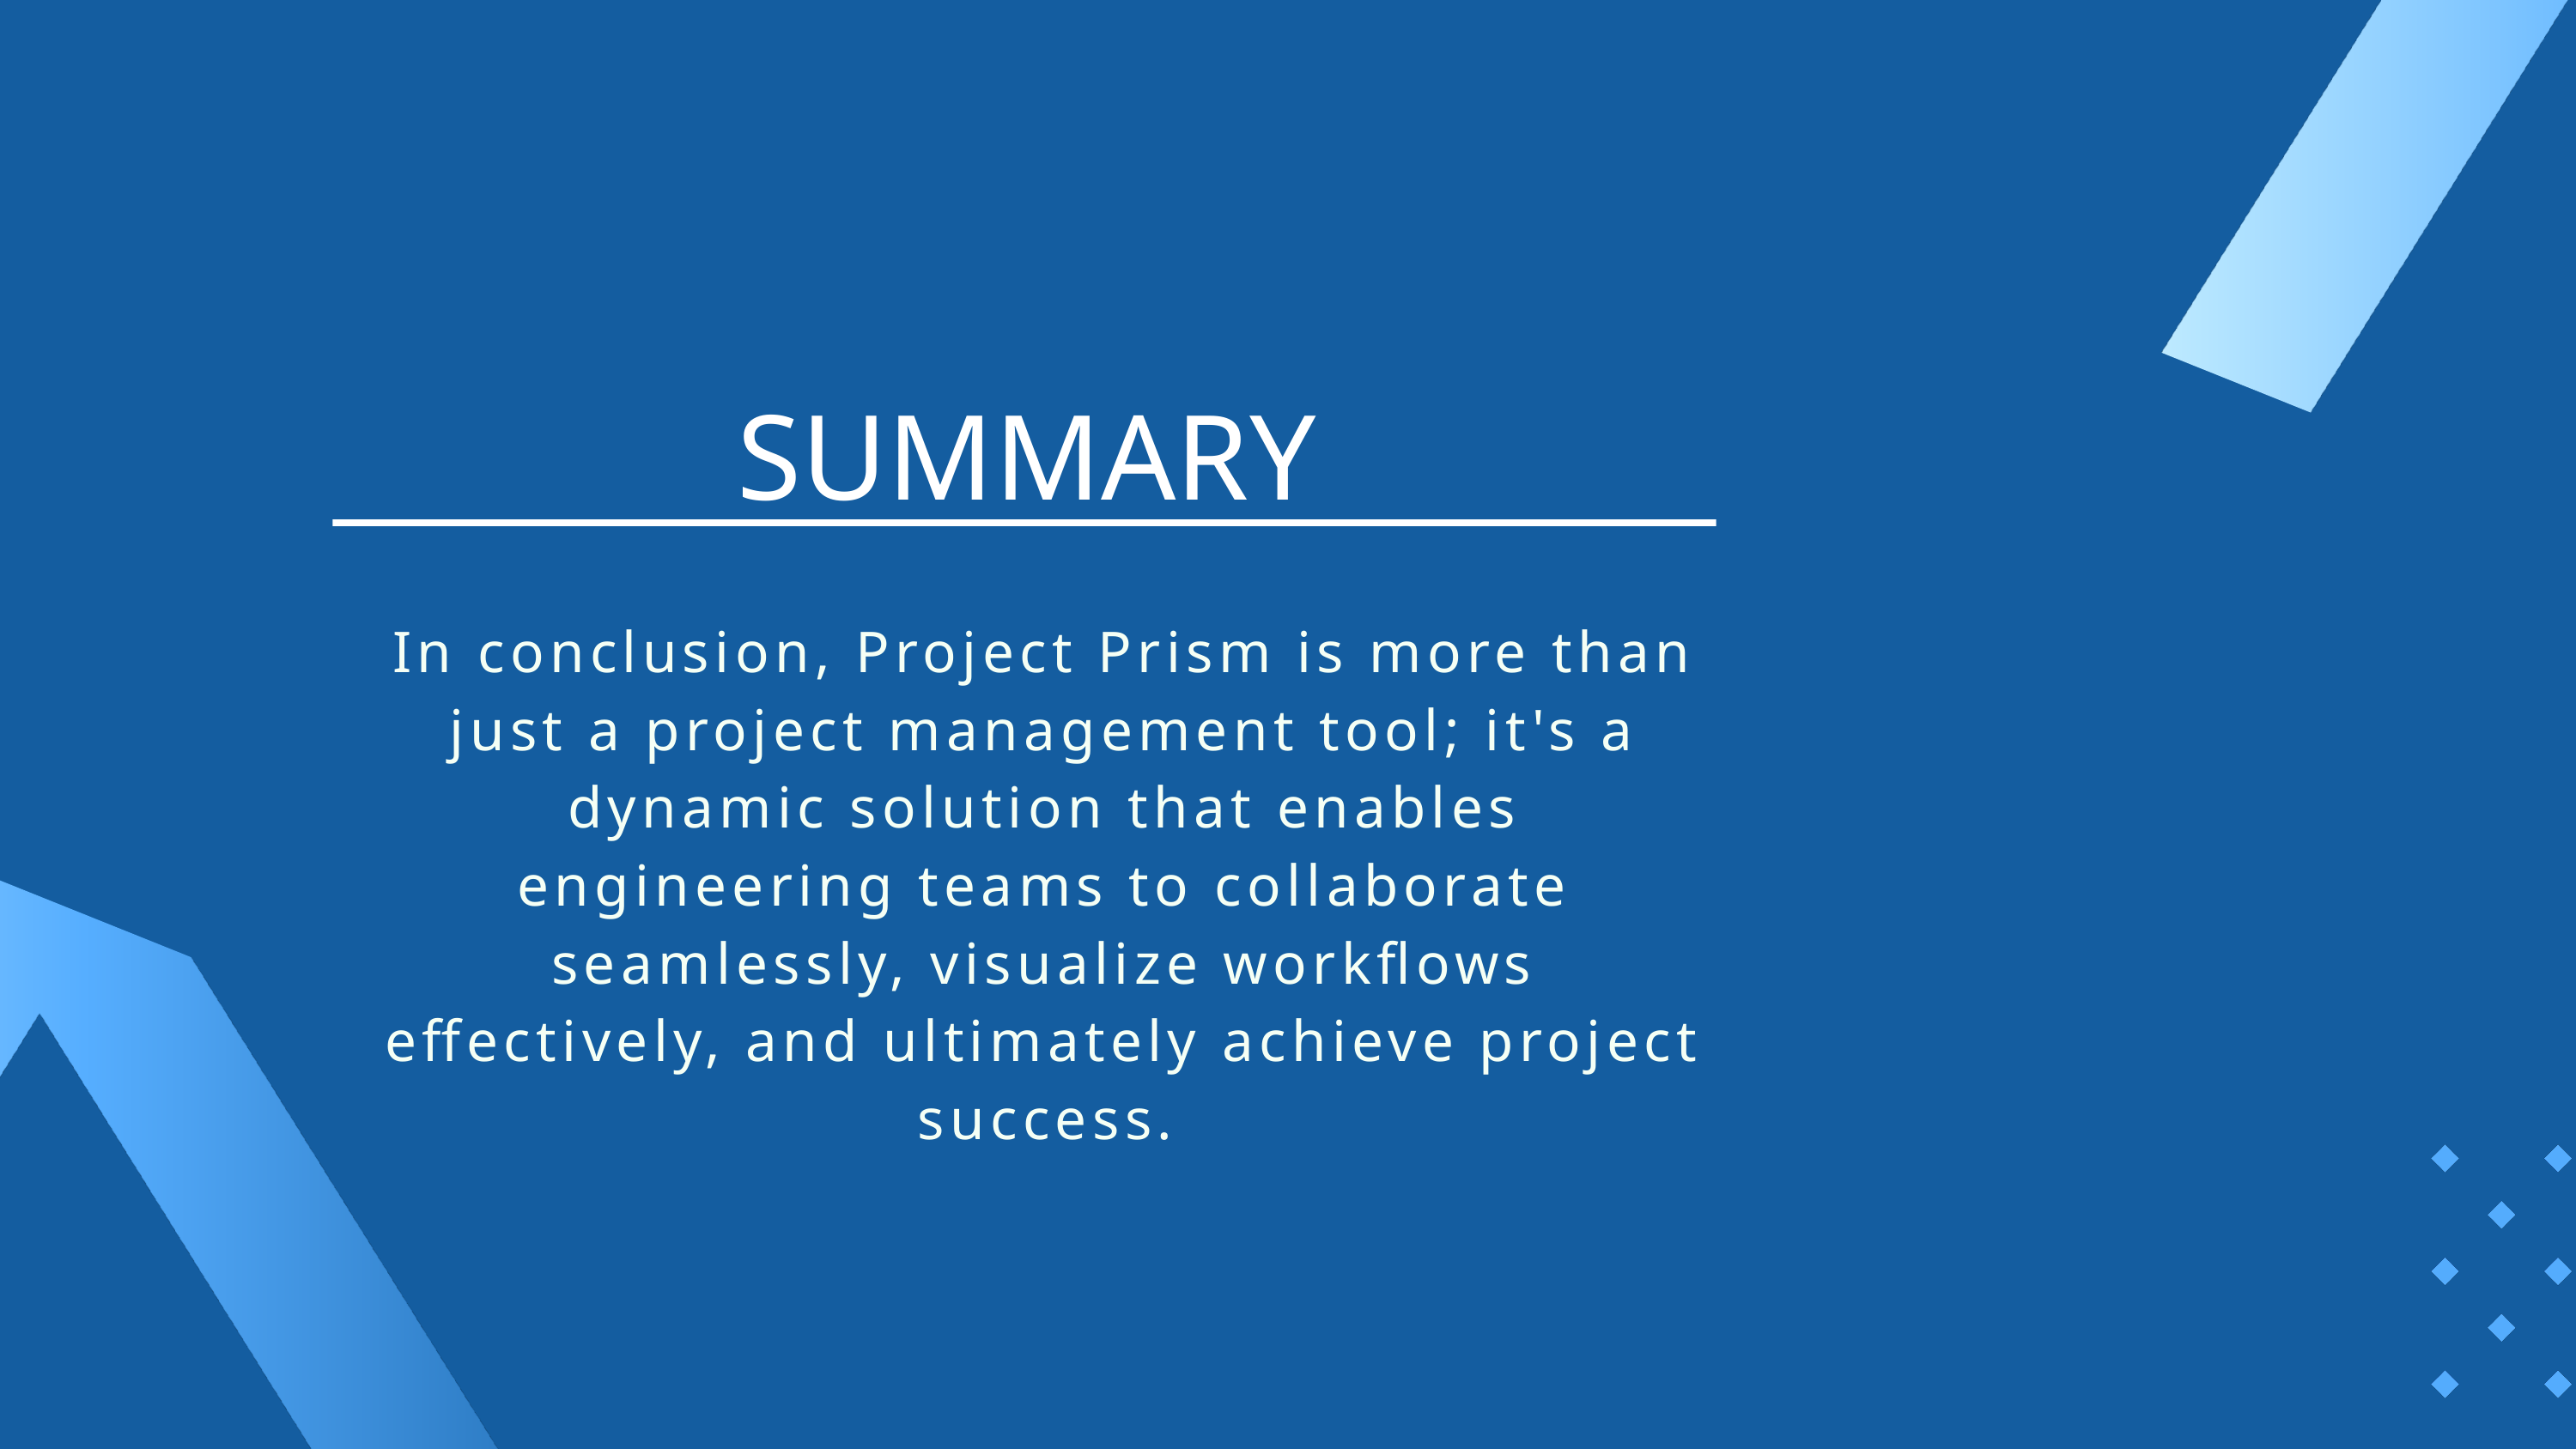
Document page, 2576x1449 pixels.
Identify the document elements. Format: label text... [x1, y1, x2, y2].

text_box [0, 880, 775, 1449]
text_box SUMMARY [431, 382, 1623, 522]
text_box [1923, 0, 2576, 519]
text_box [2431, 1144, 2576, 1398]
text_box In conclusion, Project Prism is more than just a project management tool; it's a dynamic solution that enables engineering teams to collaborate seamlessly, visualize workflows effectively, and ultimately achieve project success. [374, 606, 1716, 1151]
